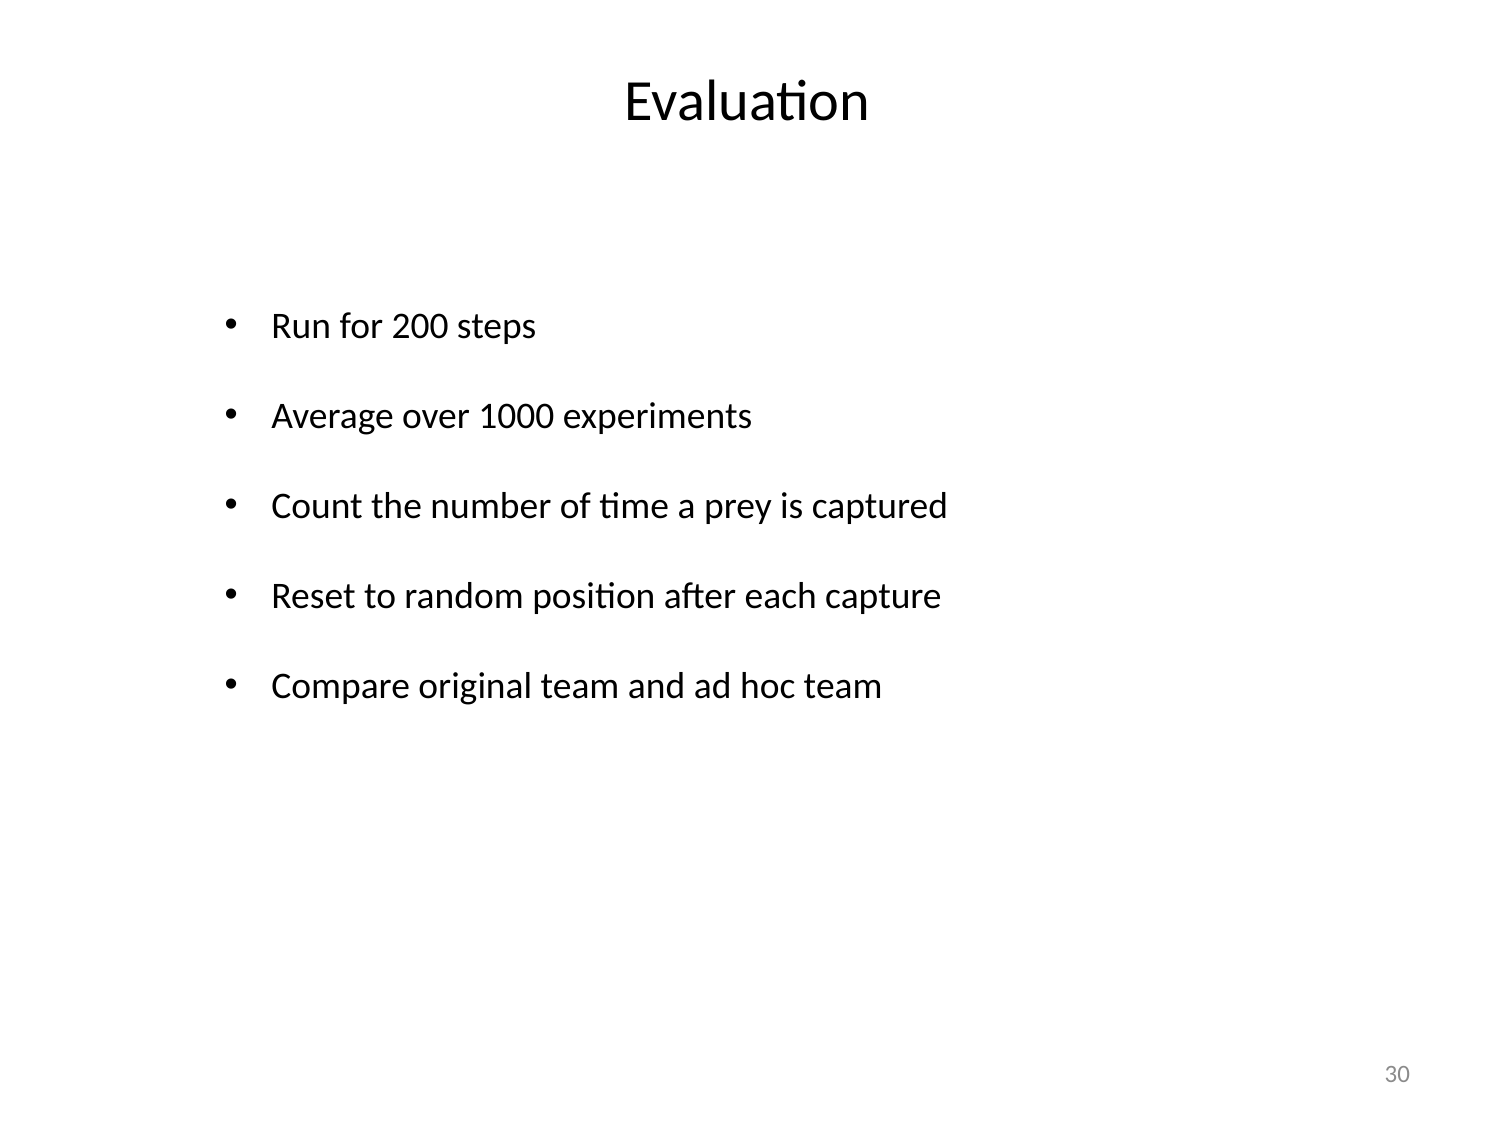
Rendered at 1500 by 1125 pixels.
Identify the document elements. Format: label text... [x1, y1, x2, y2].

text_box Evaluation [221, 54, 1274, 140]
slide_number 30 [1074, 1042, 1425, 1103]
text_box Run for 200 steps Average over 1000 experiments Count the number of time a prey is captured Reset to random position after each capture Compare original team and ad hoc team [209, 293, 1075, 714]
